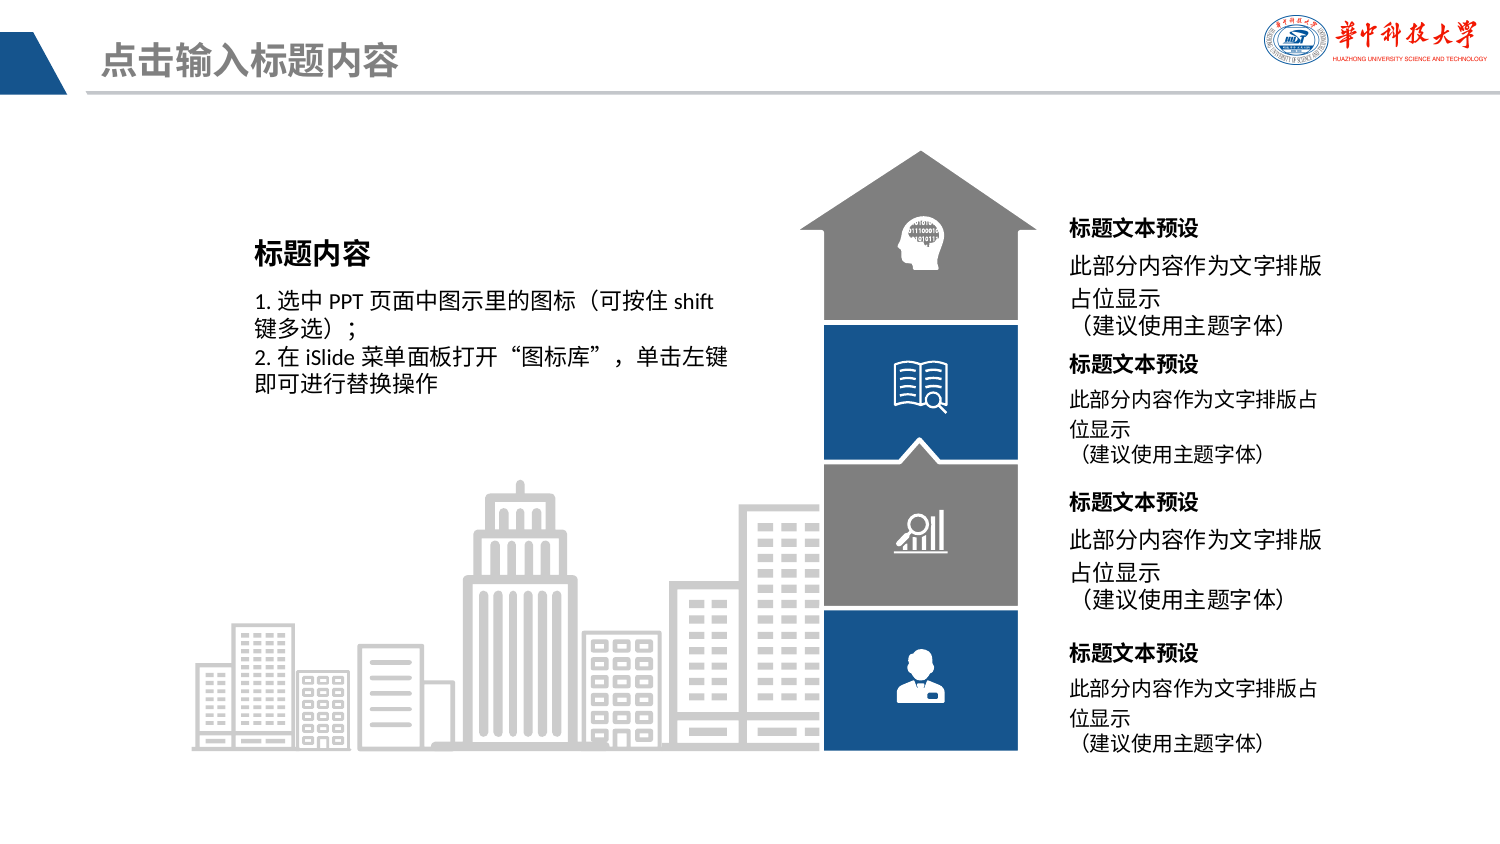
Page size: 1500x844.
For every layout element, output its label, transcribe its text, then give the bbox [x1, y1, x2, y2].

text_box 1.选中PPT页面中图示里的图标（可按住shift键多选）； 2.在iSlide菜单面板打开“图标库”，单击左键即可进行替换操作 [239, 279, 751, 405]
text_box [821, 615, 1021, 754]
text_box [1054, 346, 1336, 443]
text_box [791, 147, 1046, 323]
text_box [821, 439, 1021, 609]
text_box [191, 479, 816, 752]
text_box 标题内容 [239, 228, 751, 279]
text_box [1054, 210, 1353, 303]
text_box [1054, 634, 1336, 732]
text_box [0, 28, 1500, 95]
picture [1264, 15, 1487, 65]
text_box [1054, 484, 1353, 577]
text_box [821, 331, 1021, 439]
